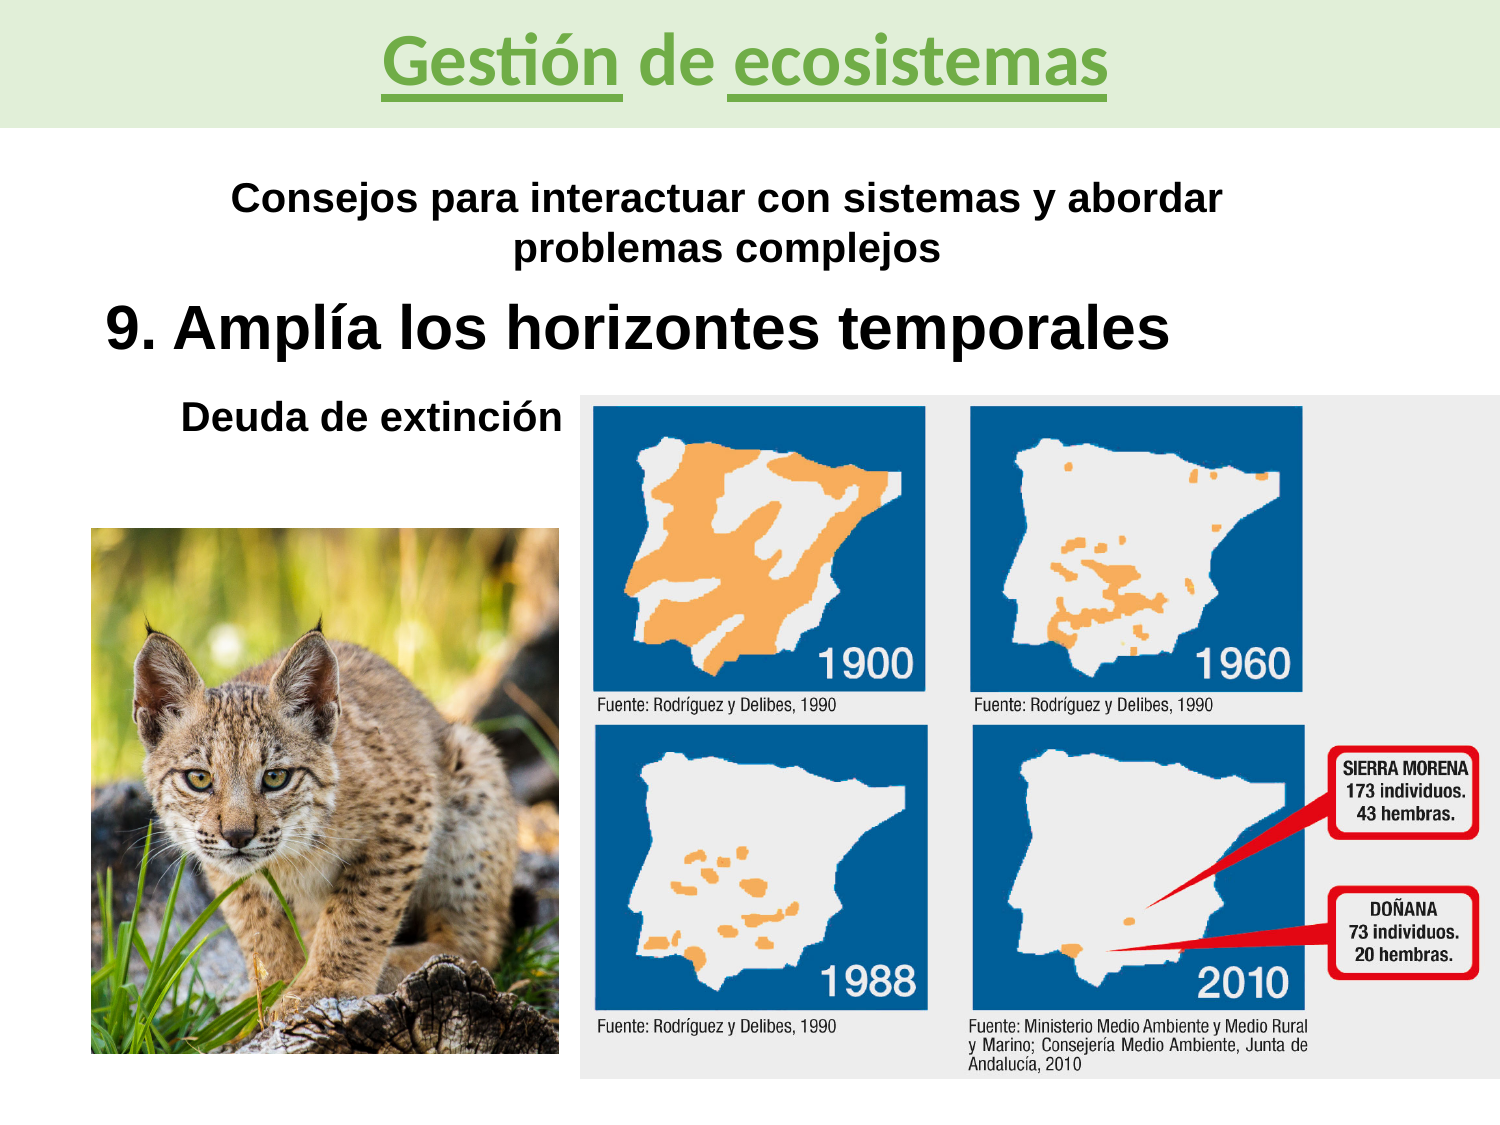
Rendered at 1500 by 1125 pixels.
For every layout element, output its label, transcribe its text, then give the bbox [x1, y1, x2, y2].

text_box 9. Amplía los horizontes temporales [91, 279, 1383, 370]
text_box [0, 0, 1500, 127]
picture [579, 395, 1500, 1079]
picture [90, 527, 560, 1054]
text_box Consejos para interactuar con sistemas y abordar problemas complejos [177, 163, 1277, 279]
text_box Gestión de ecosistemas [198, 2, 1277, 108]
text_box Deuda de extinción [165, 382, 579, 448]
